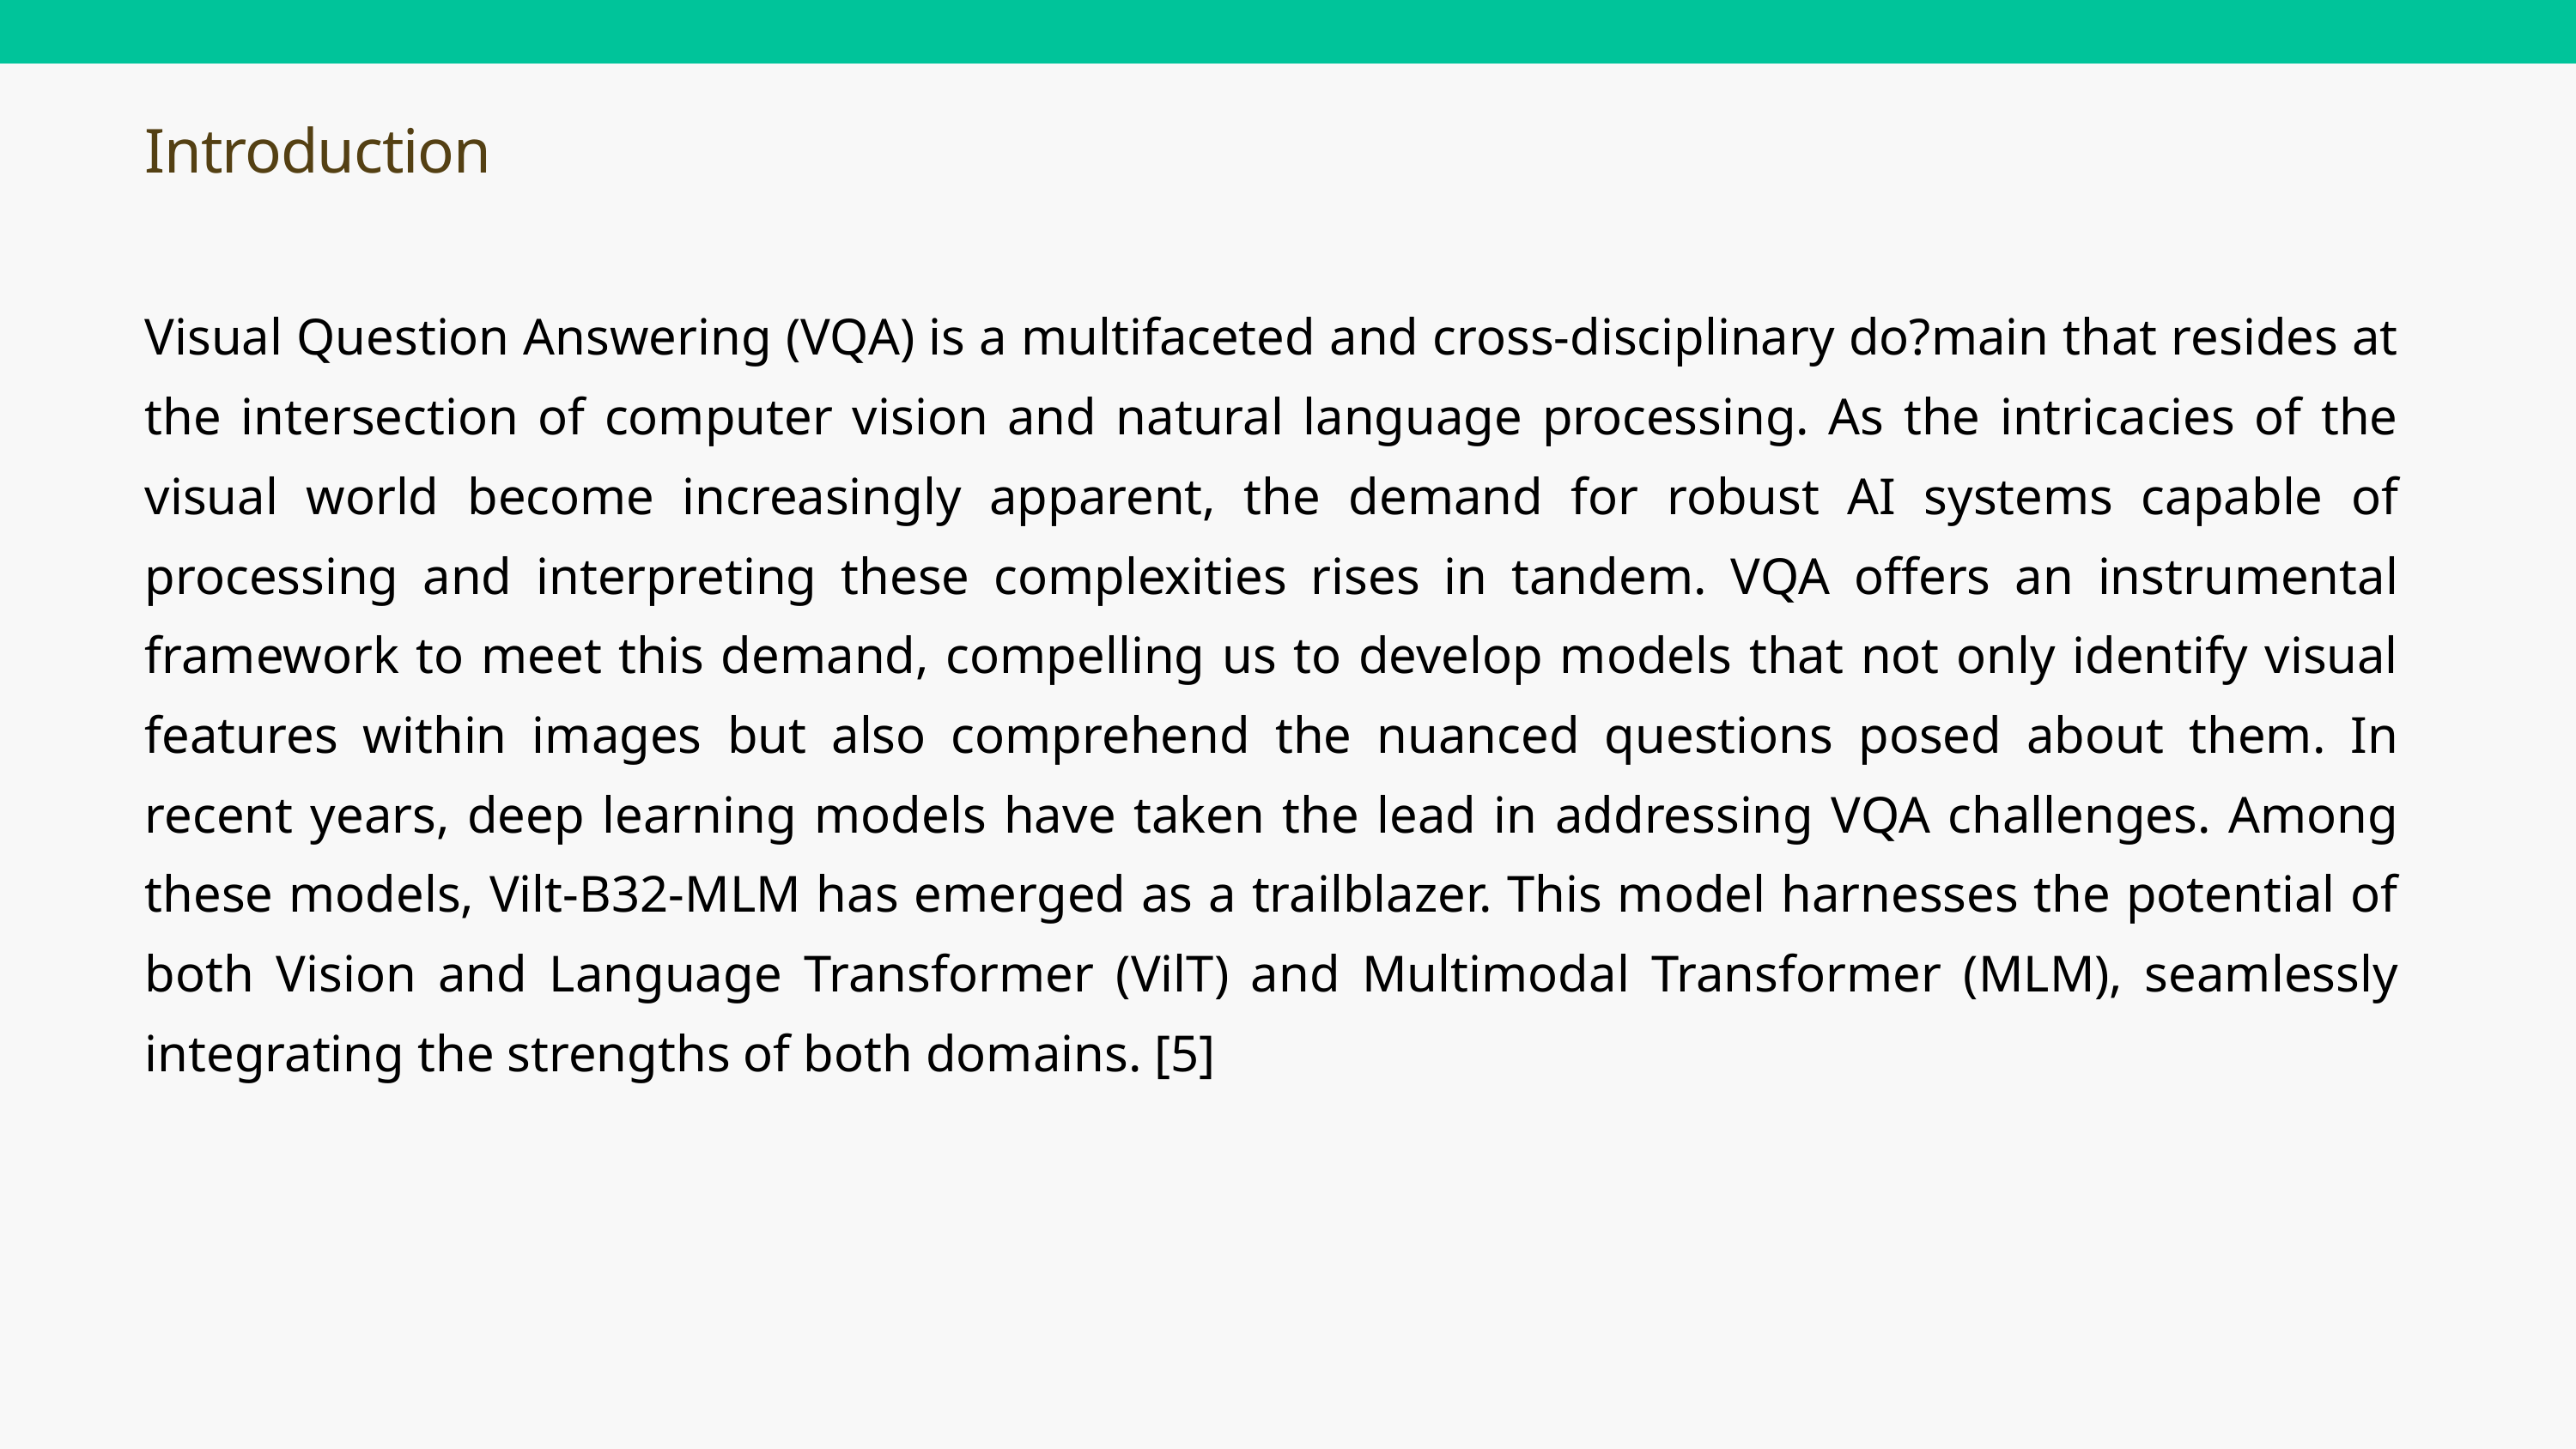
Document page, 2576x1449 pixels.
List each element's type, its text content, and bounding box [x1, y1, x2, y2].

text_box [0, 0, 2576, 64]
text_box Visual Question Answering (VQA) is a multifaceted and cross-disciplinary do?main that resides at the intersection of computer vision and natural language processing. As the intricacies of the visual world become increasingly apparent, the demand for robust AI systems capable of processing and interpreting these complexities rises in tandem. VQA offers an instrumental framework to meet this demand, compelling us to develop models that not only identify visual features within images but also comprehend the nuanced questions posed about them. In recent years, deep learning models have taken the lead in addressing VQA challenges. Among these models, Vilt-B32-MLM has emerged as a trailblazer. This model harnesses the potential of both Vision and Language Transformer (VilT) and Multimodal Transformer (MLM), seamlessly integrating the strengths of both domains. [5] [144, 285, 2401, 1082]
text_box Introduction [144, 64, 1176, 285]
